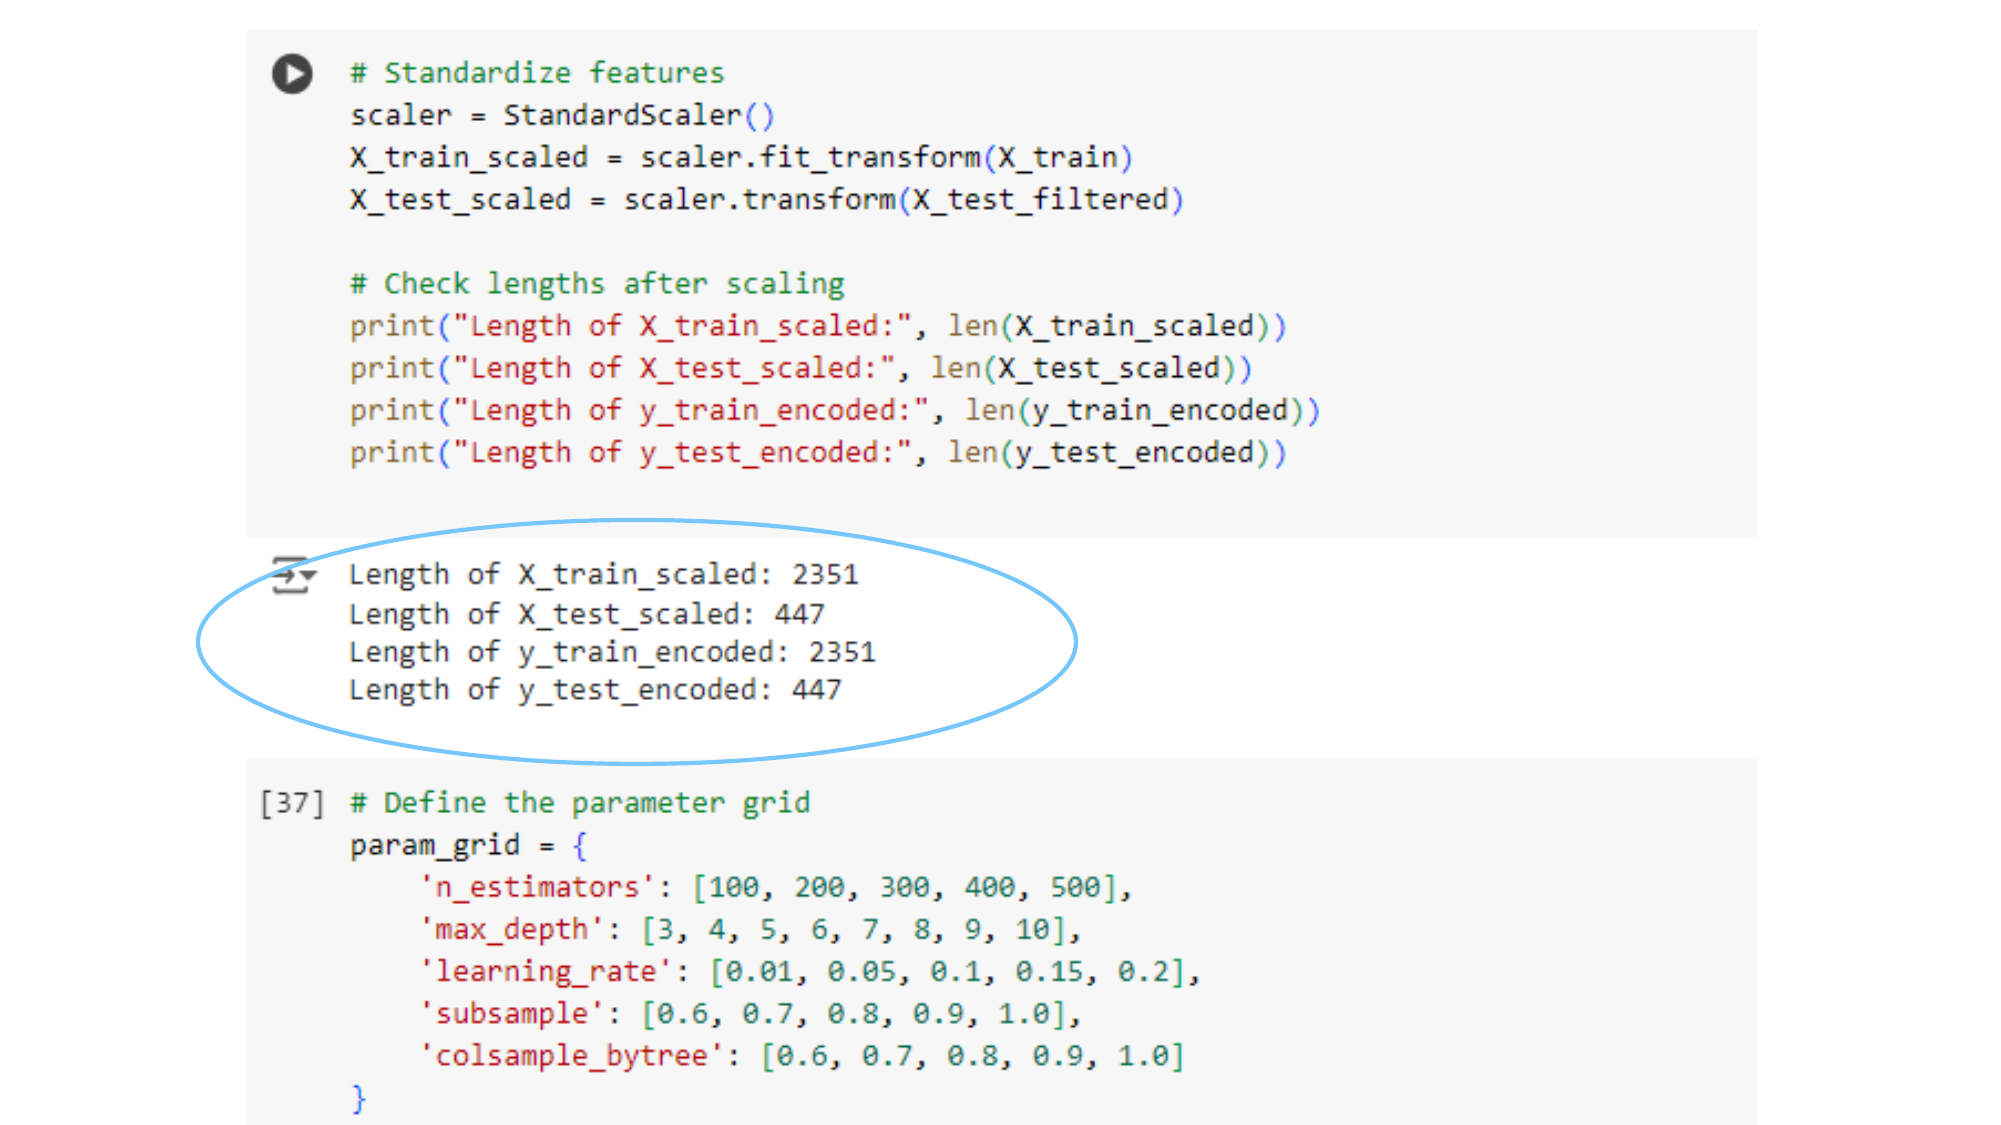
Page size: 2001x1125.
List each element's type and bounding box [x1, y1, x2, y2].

text_box [195, 589, 237, 695]
picture [242, 0, 1758, 1125]
